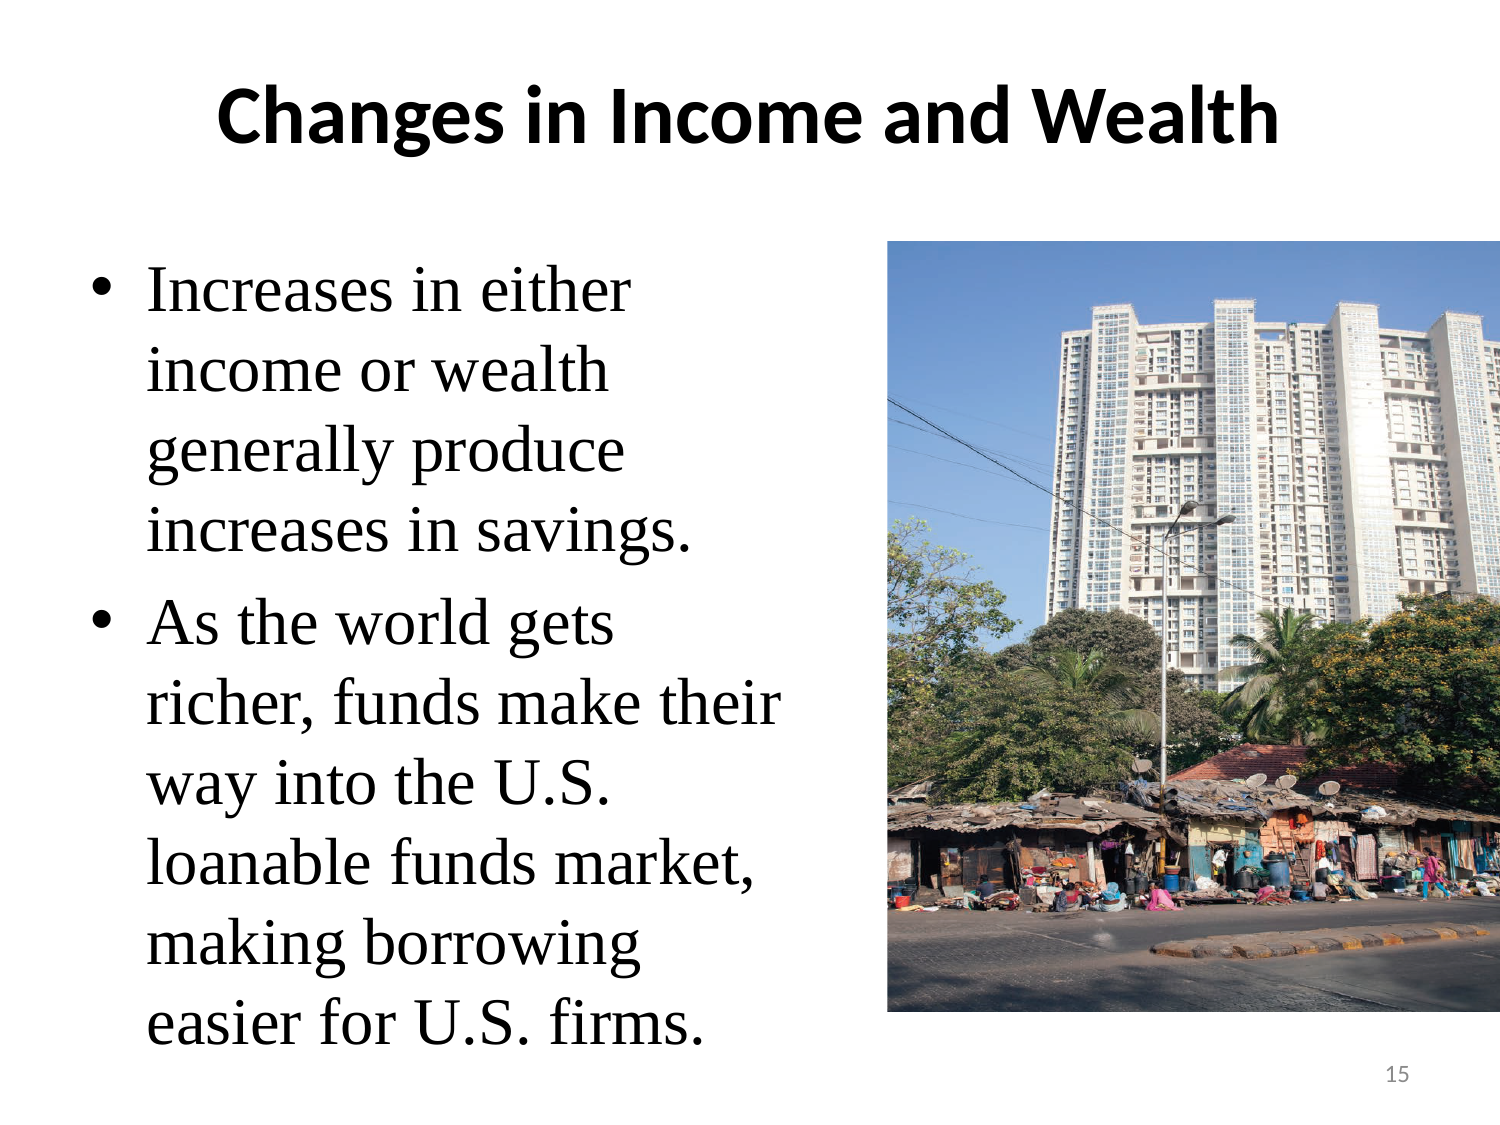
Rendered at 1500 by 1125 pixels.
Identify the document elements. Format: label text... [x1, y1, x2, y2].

slide_number 15 [1074, 1042, 1425, 1103]
picture [887, 240, 1500, 1012]
list Increases in either income or wealth generally produce increases in savings. As the world gets richer, funds make their way into the U.S. loanable funds market, making borrowing easier for U.S. firms. [75, 237, 813, 1063]
title Changes in Income and Wealth [75, 45, 1425, 175]
